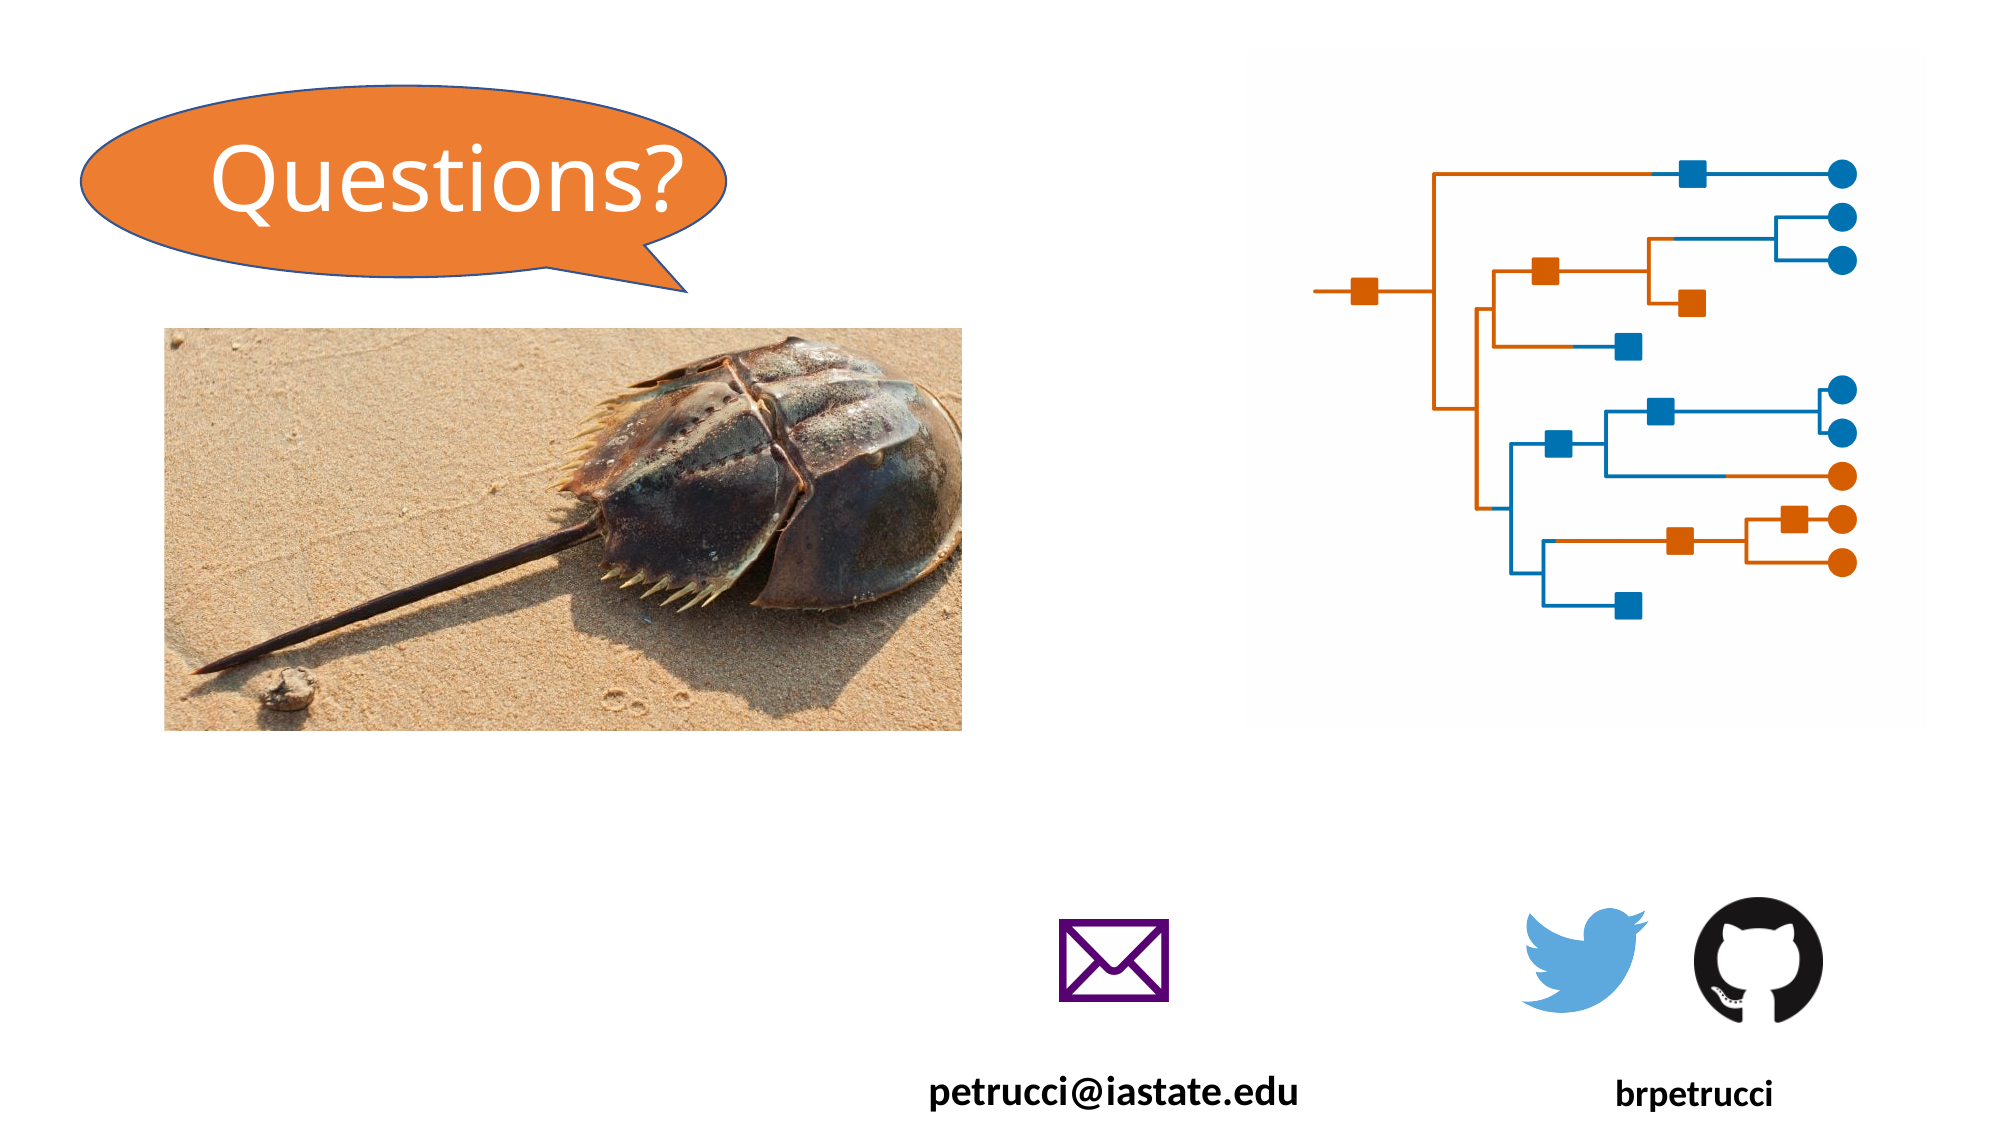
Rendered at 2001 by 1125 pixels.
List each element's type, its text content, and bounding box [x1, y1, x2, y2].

text_box brpetrucci [1600, 1061, 1789, 1121]
picture [164, 328, 962, 731]
picture [1244, 49, 1926, 730]
text_box petrucci@iastate.edu [913, 1056, 1315, 1121]
picture [1521, 908, 1649, 1013]
title Questions? [194, 72, 1244, 291]
picture [1694, 896, 1823, 1025]
picture [1059, 919, 1169, 1002]
text_box [79, 107, 194, 256]
